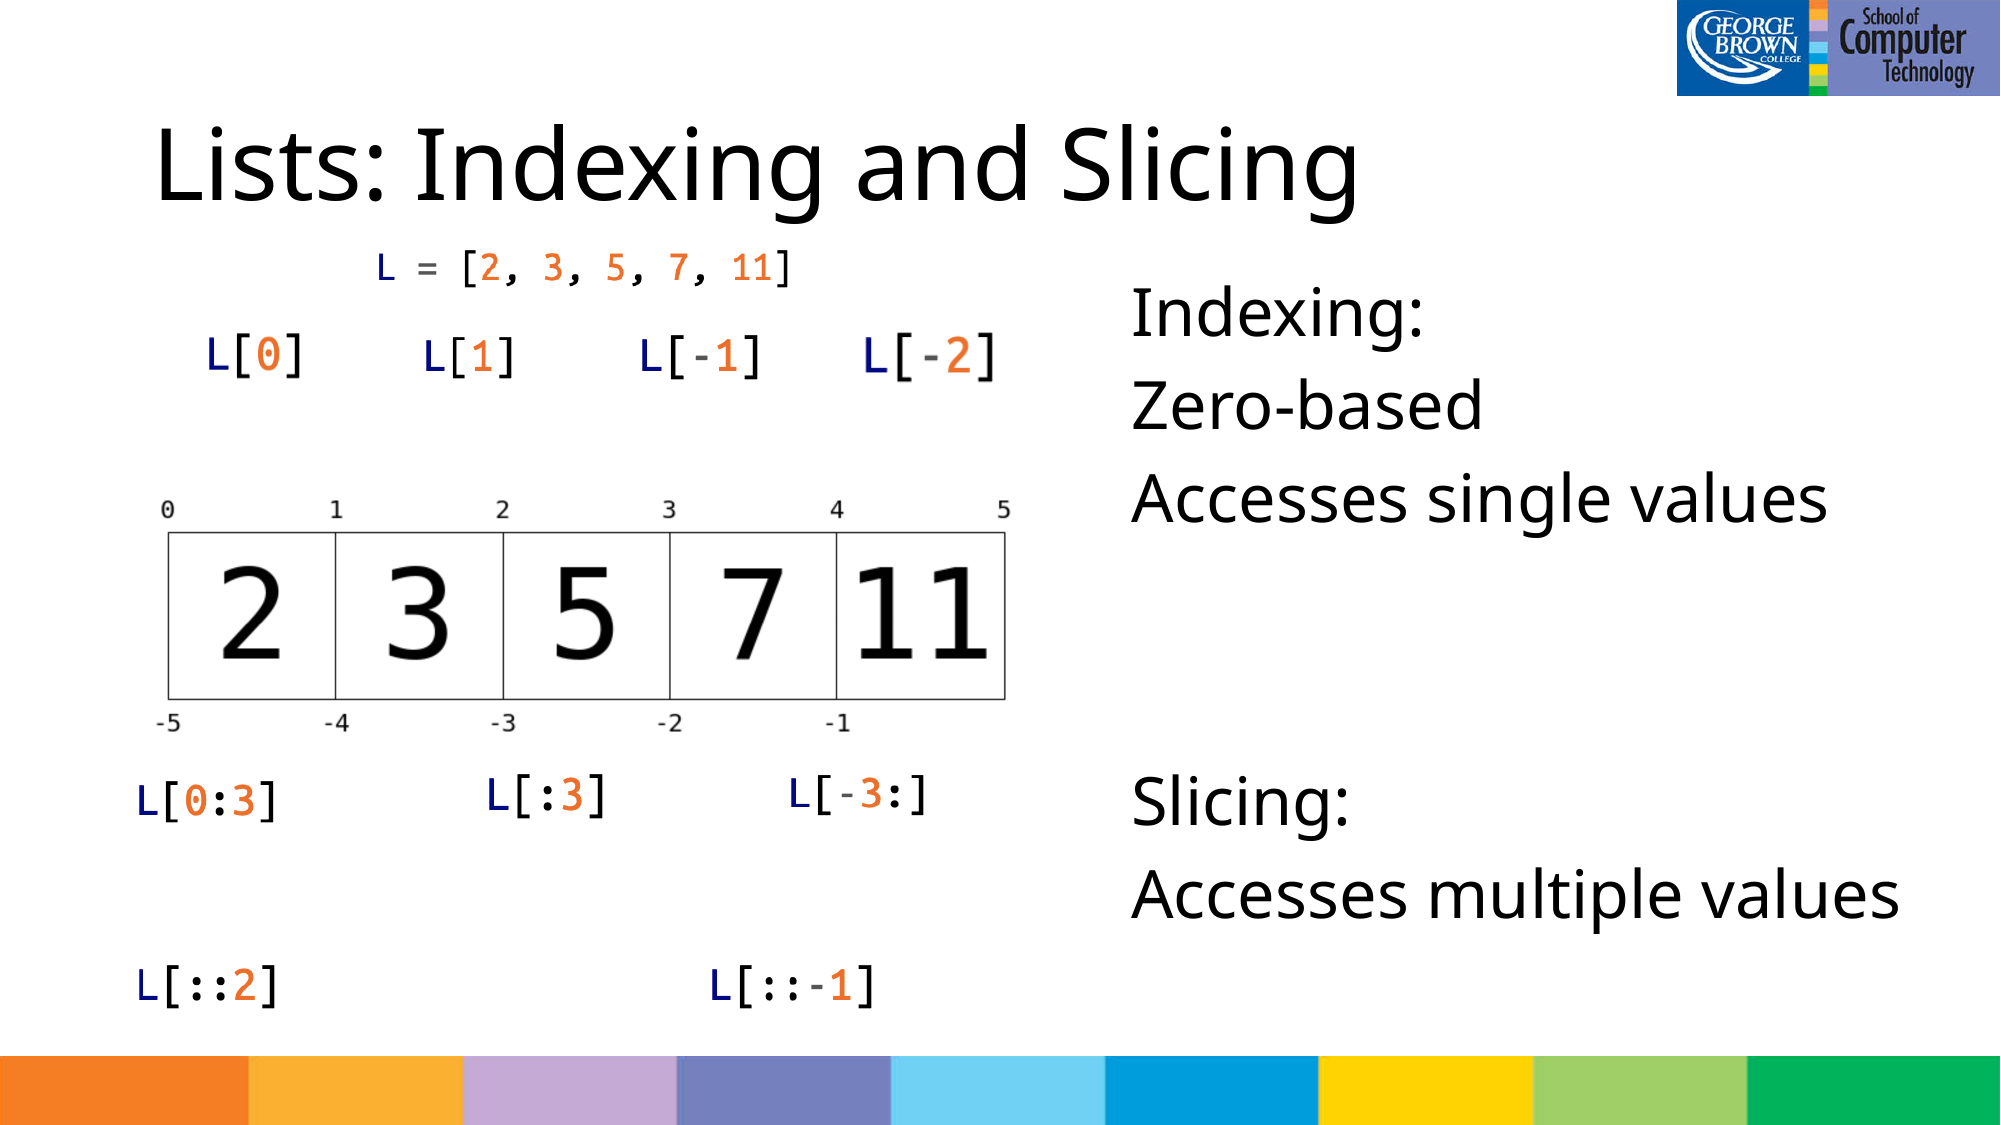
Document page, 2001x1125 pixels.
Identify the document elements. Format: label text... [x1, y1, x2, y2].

picture [1677, 0, 2000, 96]
picture [182, 309, 318, 394]
picture [835, 315, 1015, 399]
picture [137, 491, 1031, 826]
list Indexing: Zero-based Accesses single values [1116, 271, 1942, 590]
picture [689, 950, 893, 1020]
picture [0, 1056, 1105, 1125]
picture [112, 950, 293, 1022]
picture [1318, 1056, 2000, 1125]
title Lists: Indexing and Slicing [137, 59, 1863, 278]
picture [465, 759, 625, 838]
picture [114, 758, 293, 837]
picture [360, 238, 811, 305]
picture [408, 322, 530, 392]
text_box Slicing: Accesses multiple values [1116, 760, 1942, 1027]
picture [624, 319, 777, 395]
